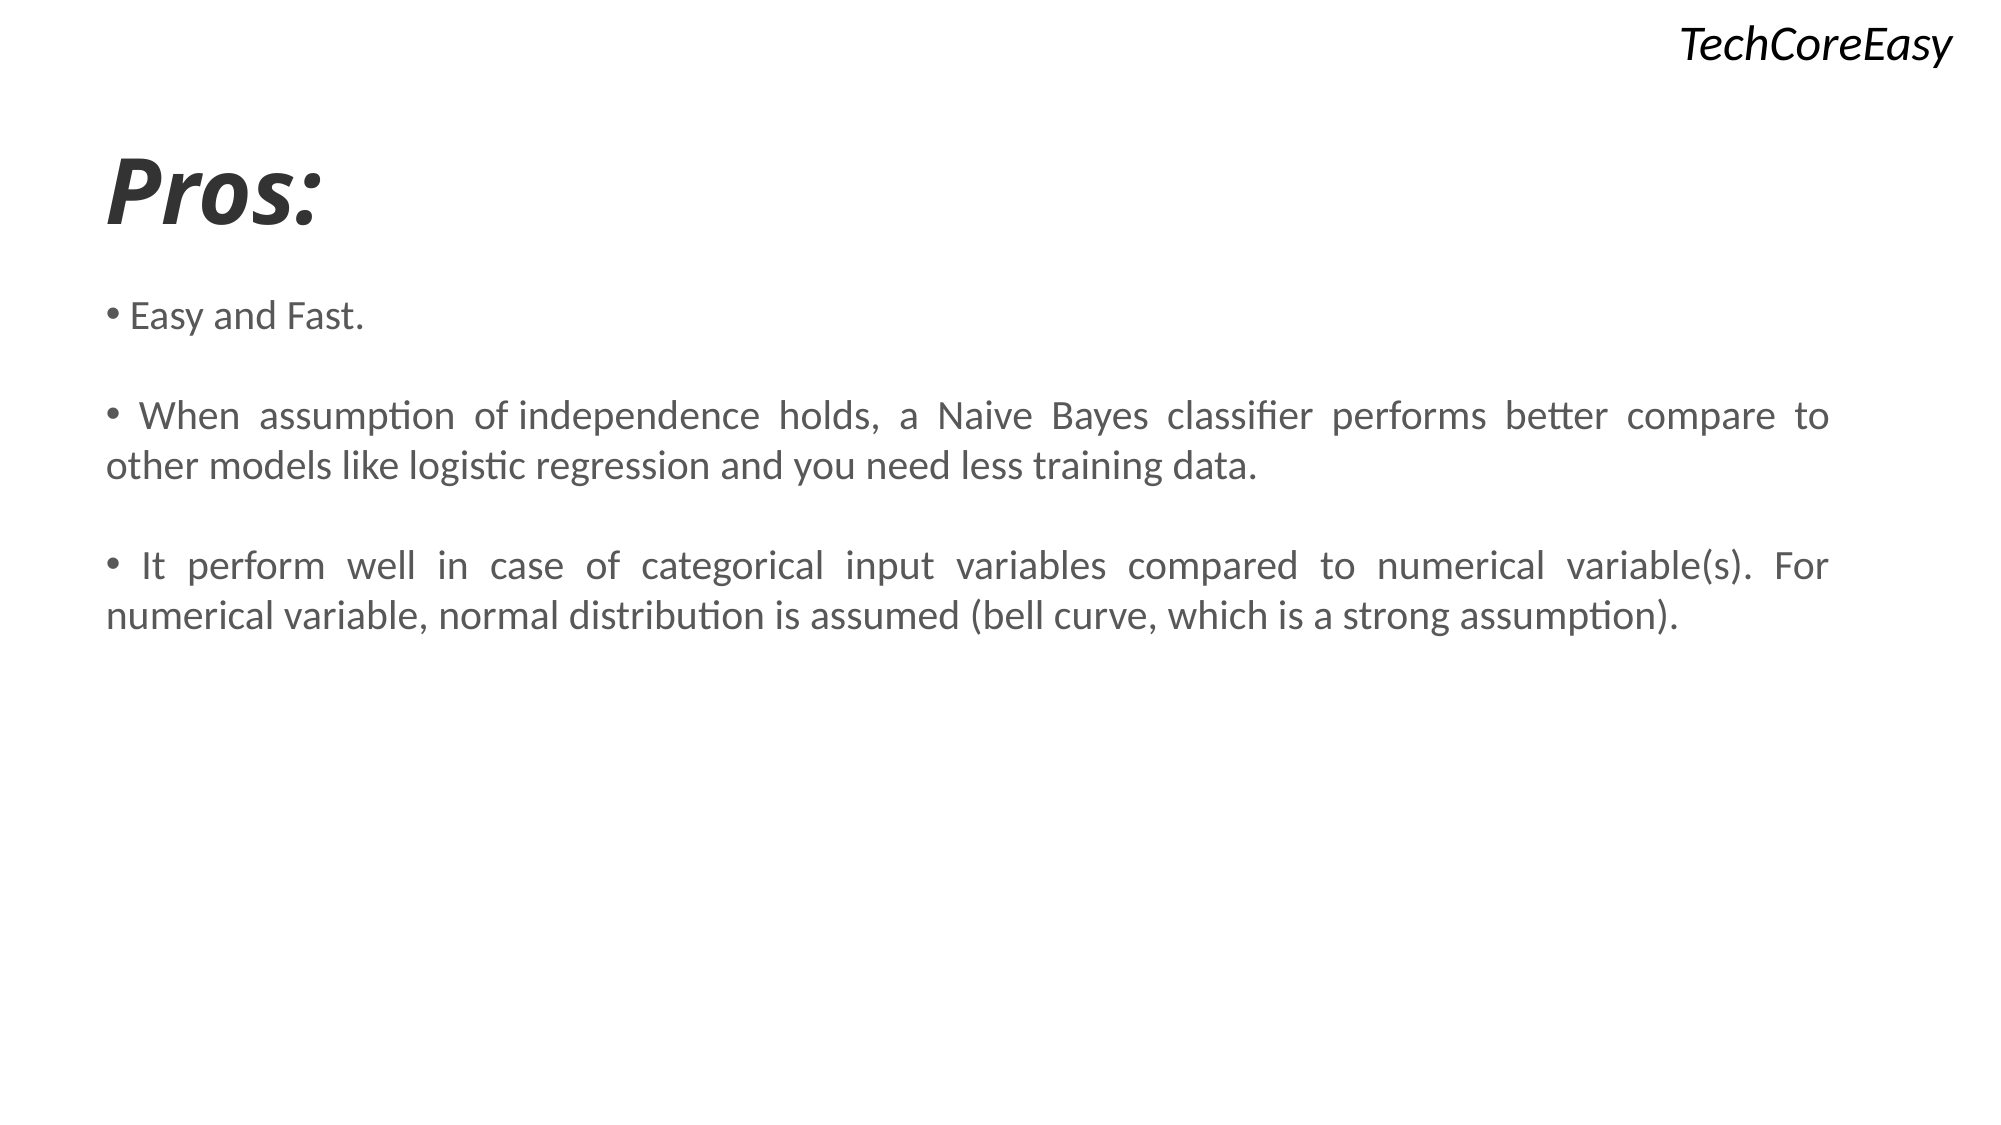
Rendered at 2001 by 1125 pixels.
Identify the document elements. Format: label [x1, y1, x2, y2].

text_box [91, 125, 1846, 691]
text_box [1664, 3, 1968, 79]
